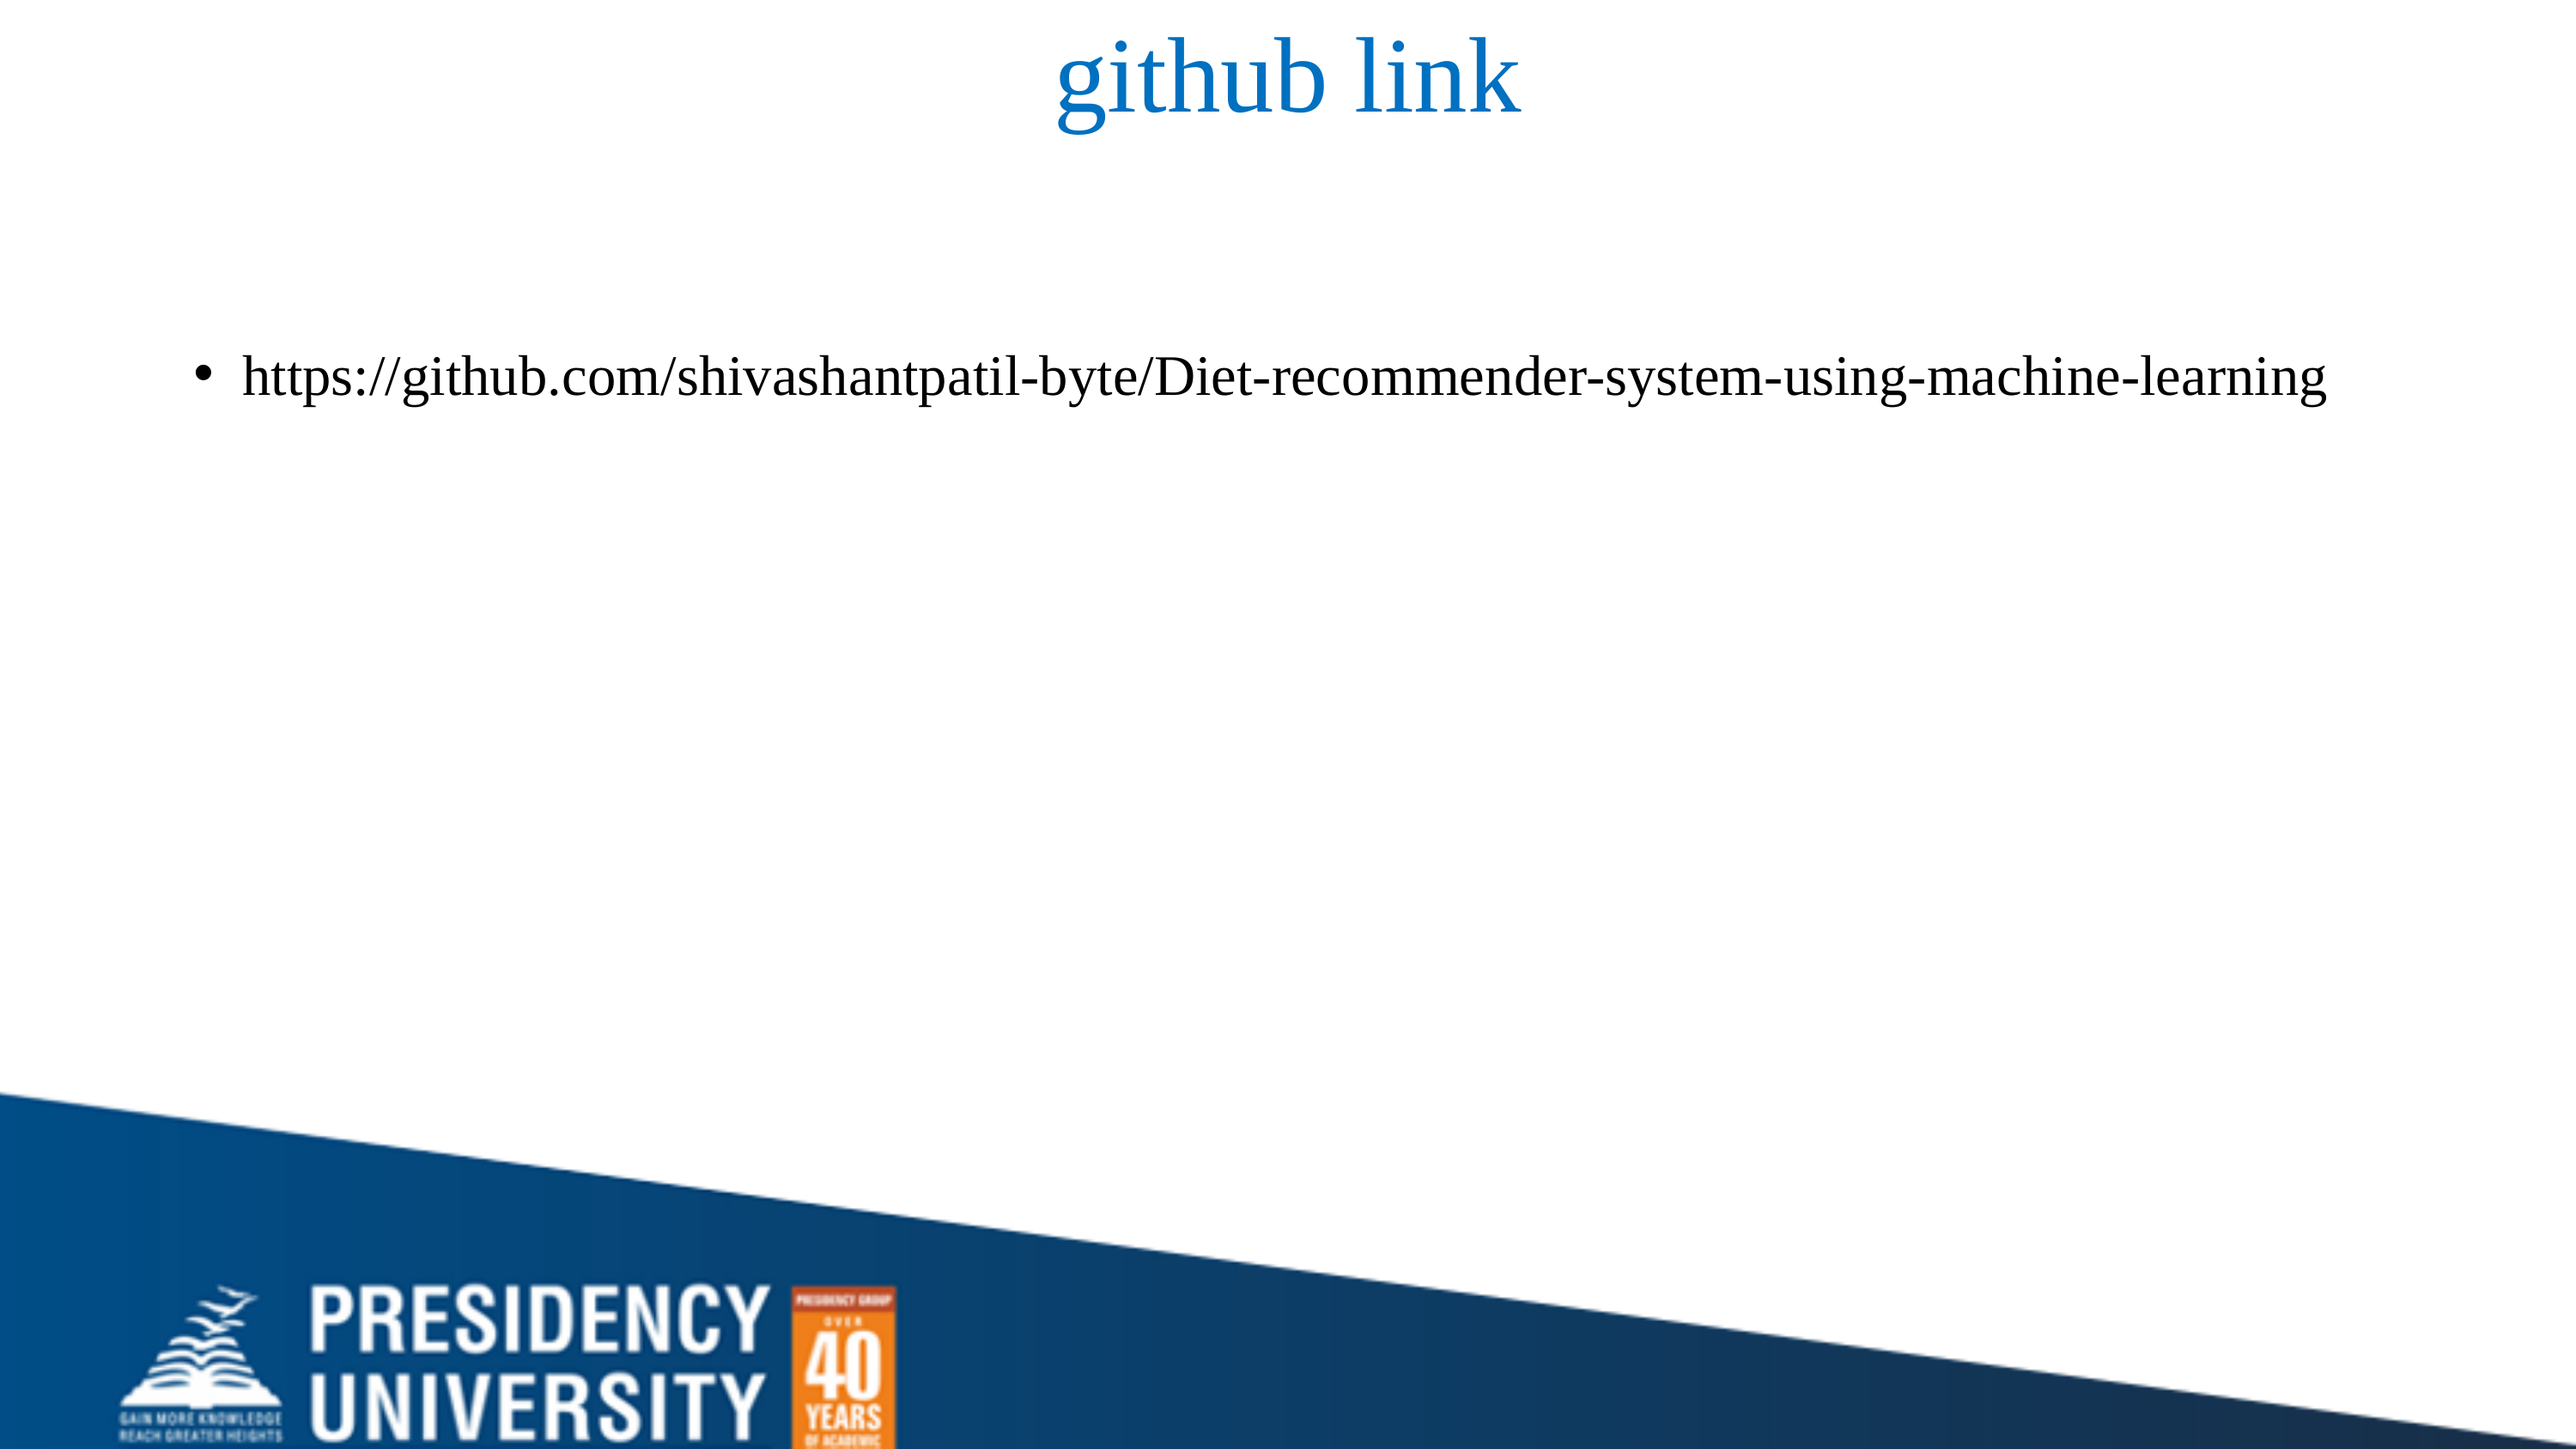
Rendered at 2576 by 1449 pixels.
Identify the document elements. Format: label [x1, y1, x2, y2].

text_box [157, 0, 2419, 161]
text_box [144, 329, 2457, 460]
text_box [0, 1088, 2576, 1449]
